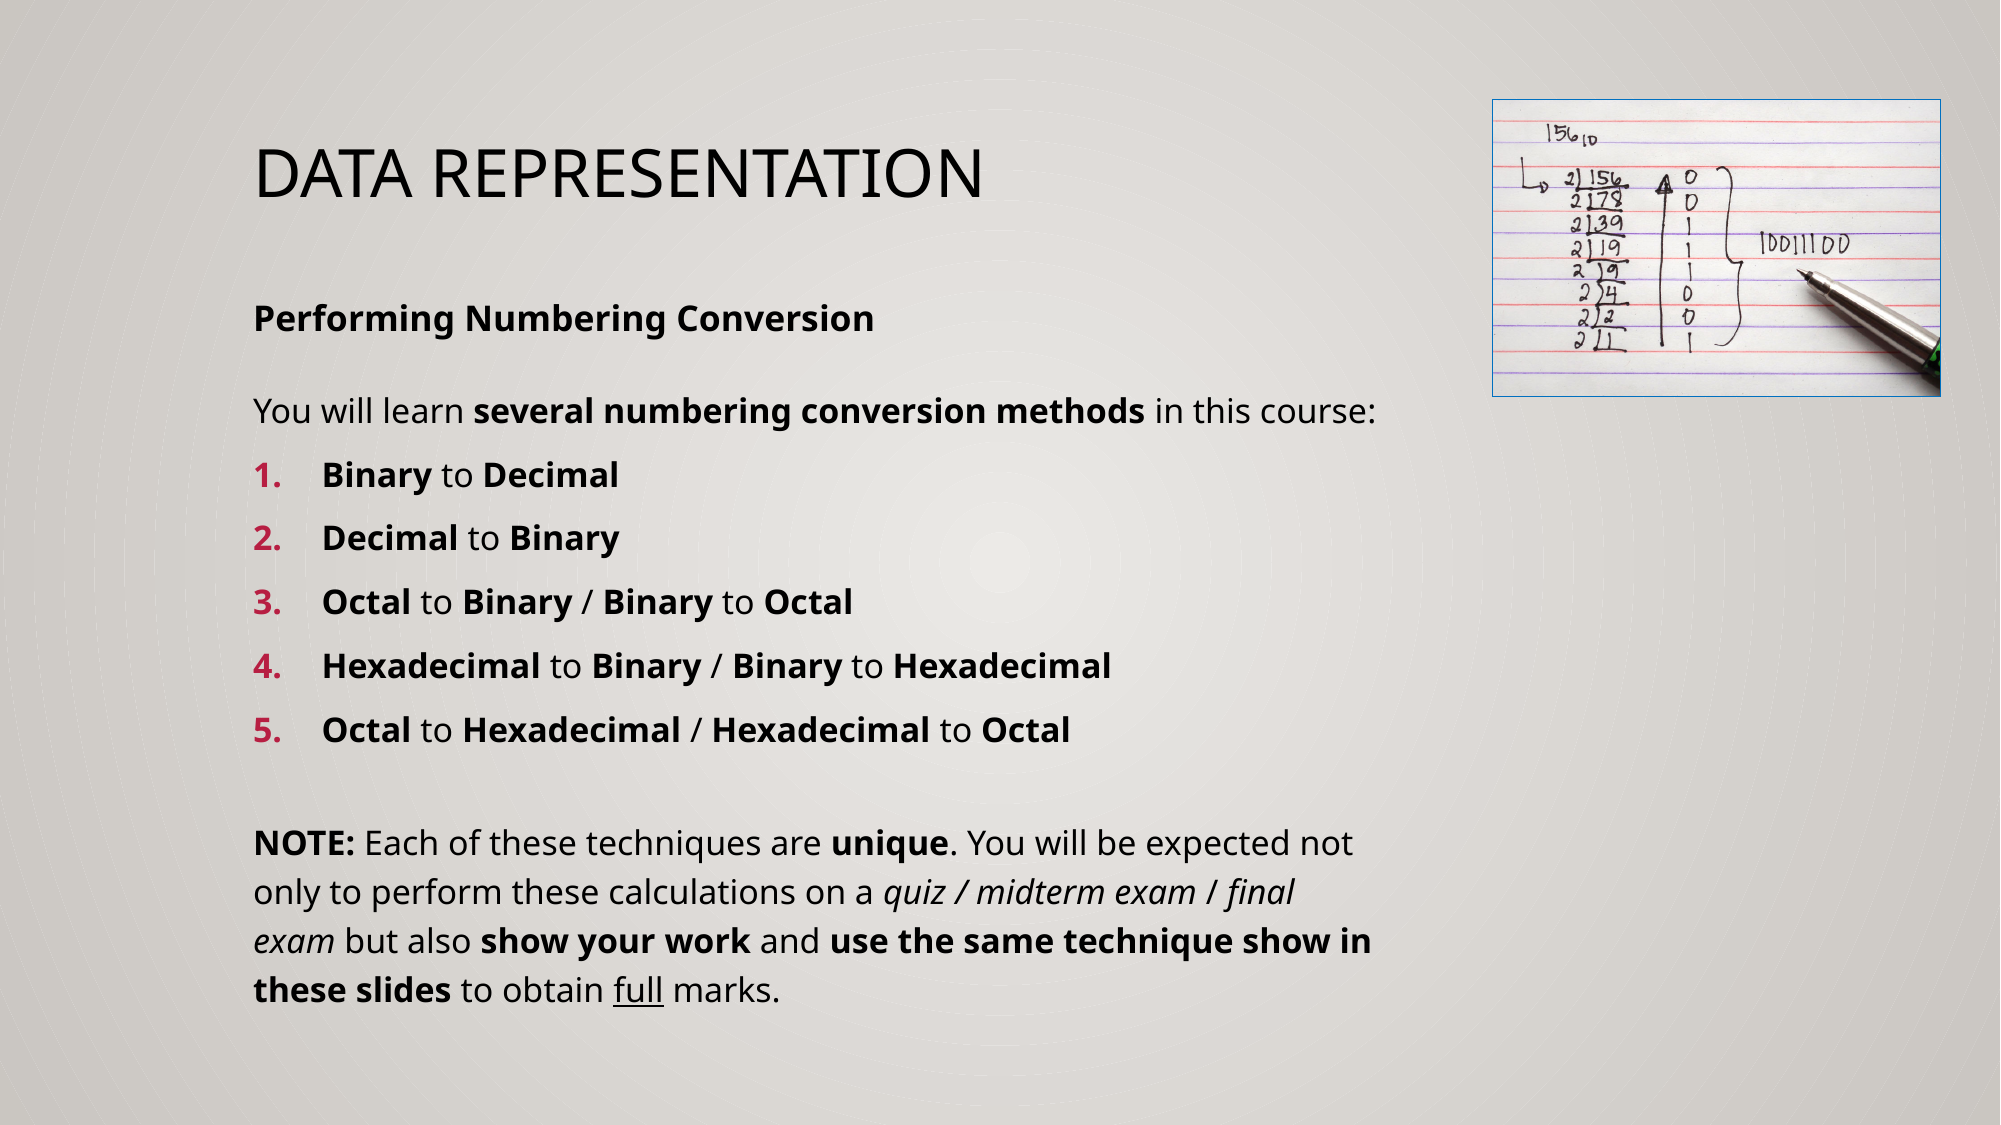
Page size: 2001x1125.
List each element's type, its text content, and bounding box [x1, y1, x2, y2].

list Performing Numbering Conversion You will learn several numbering conversion methods in this course: Binary to Decimal Decimal to Binary Octal to Binary / Binary to Octal Hexadecimal to Binary / Binary to Hexadecimal Octal to Hexadecimal / Hexadecimal to Octal NOTE: Each of these techniques are unique. You will be expected not only to perform these calculations on a quiz / midterm exam / final exam but also show your work and use the same technique show in these slides to obtain full marks. [238, 279, 1399, 1061]
title Data Representation [238, 131, 1492, 305]
picture [1492, 99, 1941, 397]
